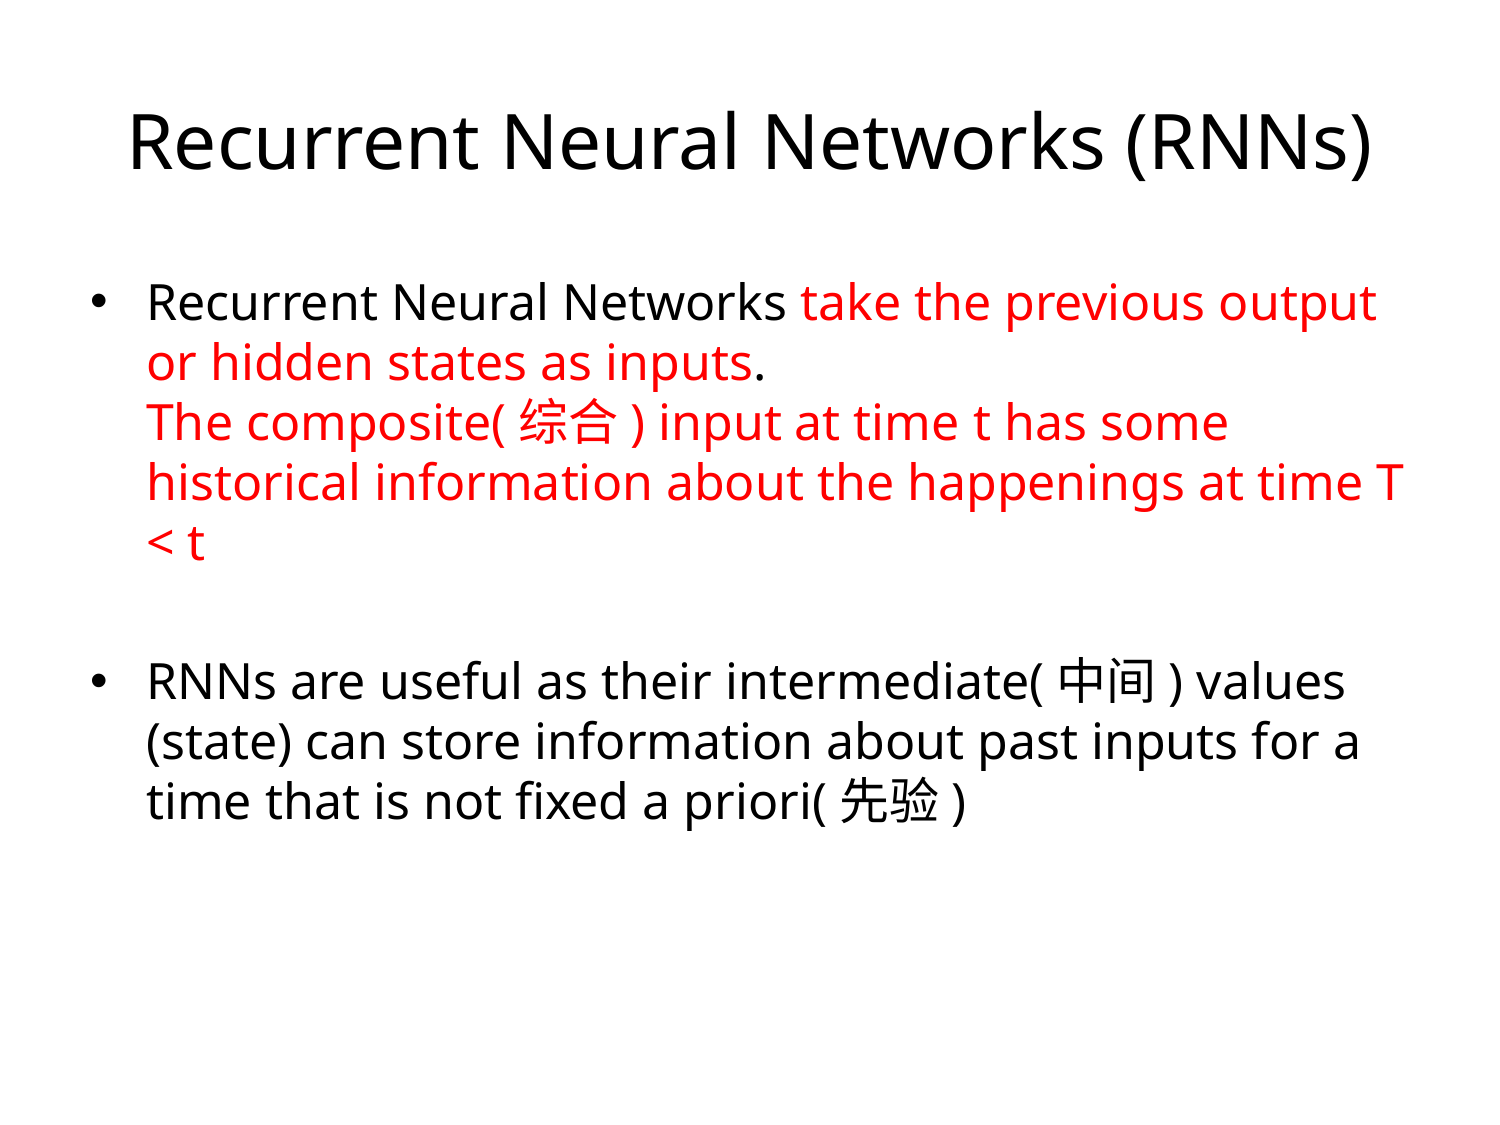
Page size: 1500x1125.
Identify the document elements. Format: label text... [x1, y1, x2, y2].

title Recurrent Neural Networks (RNNs) [75, 45, 1425, 233]
list Recurrent Neural Networks take the previous output or hidden states as inputs. The composite(综合) input at time t has some historical information about the happenings at time T < t RNNs are useful as their intermediate(中间) values (state) can store information about past inputs for a time that is not fixed a priori(先验) [75, 262, 1425, 1005]
